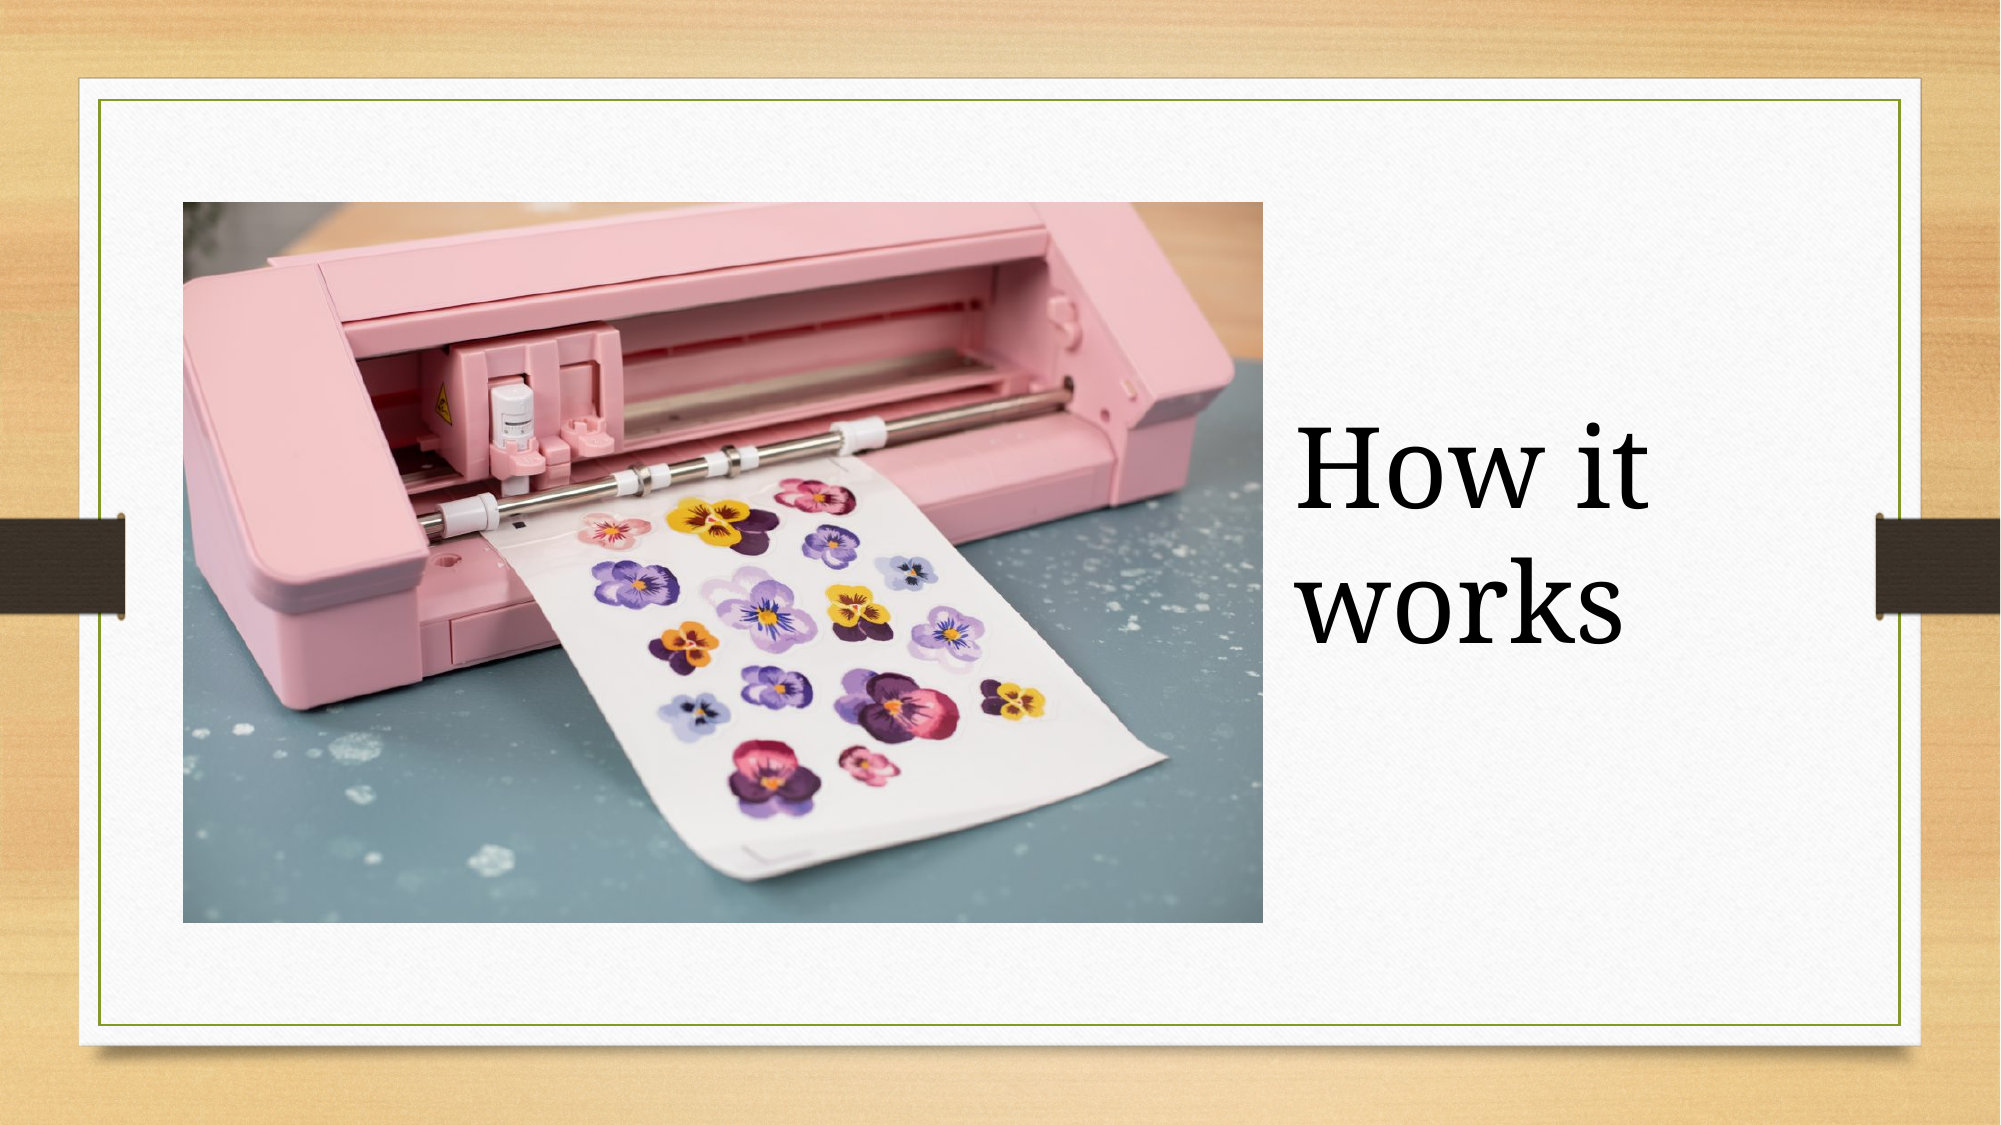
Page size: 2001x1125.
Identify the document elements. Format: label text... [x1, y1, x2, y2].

picture [0, 0, 2001, 1125]
text_box How it works [1279, 388, 2000, 674]
